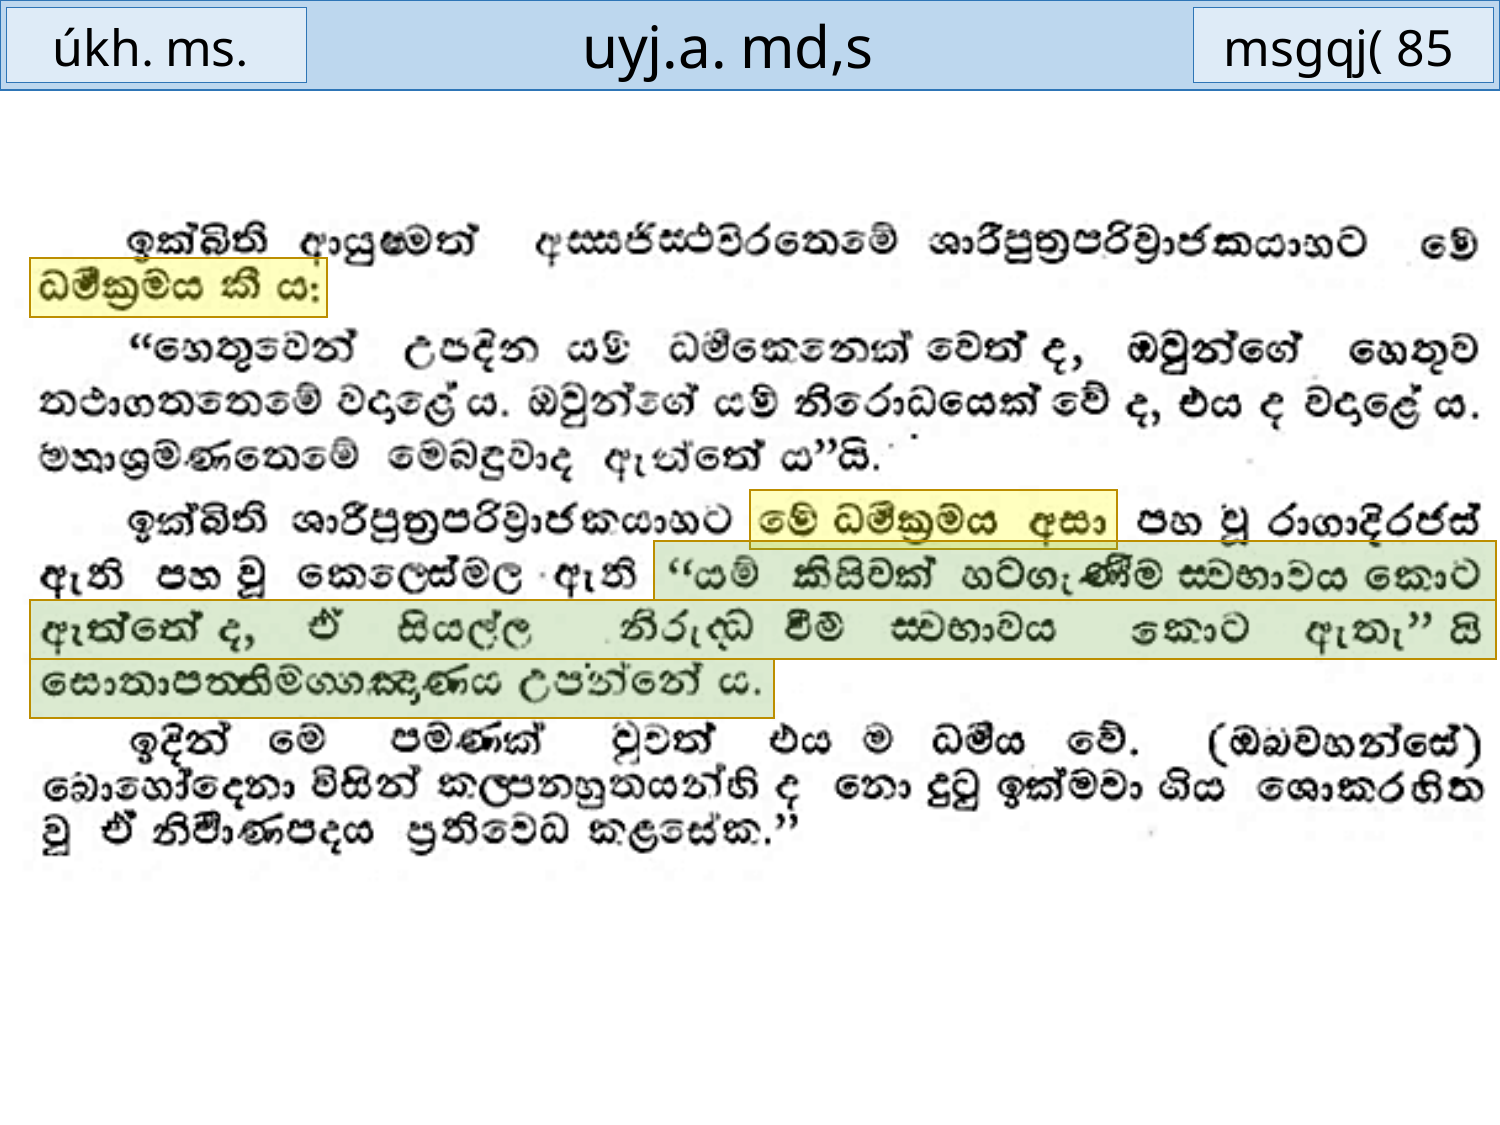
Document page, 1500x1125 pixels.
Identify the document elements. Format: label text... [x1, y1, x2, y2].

text_box [1486, 599, 1497, 660]
text_box úkh. ms. [6, 10, 308, 82]
text_box uyj.a. md,s [316, 9, 1184, 81]
text_box msgqj( 85 [1194, 10, 1497, 82]
text_box [1486, 540, 1497, 599]
picture [14, 211, 1486, 886]
